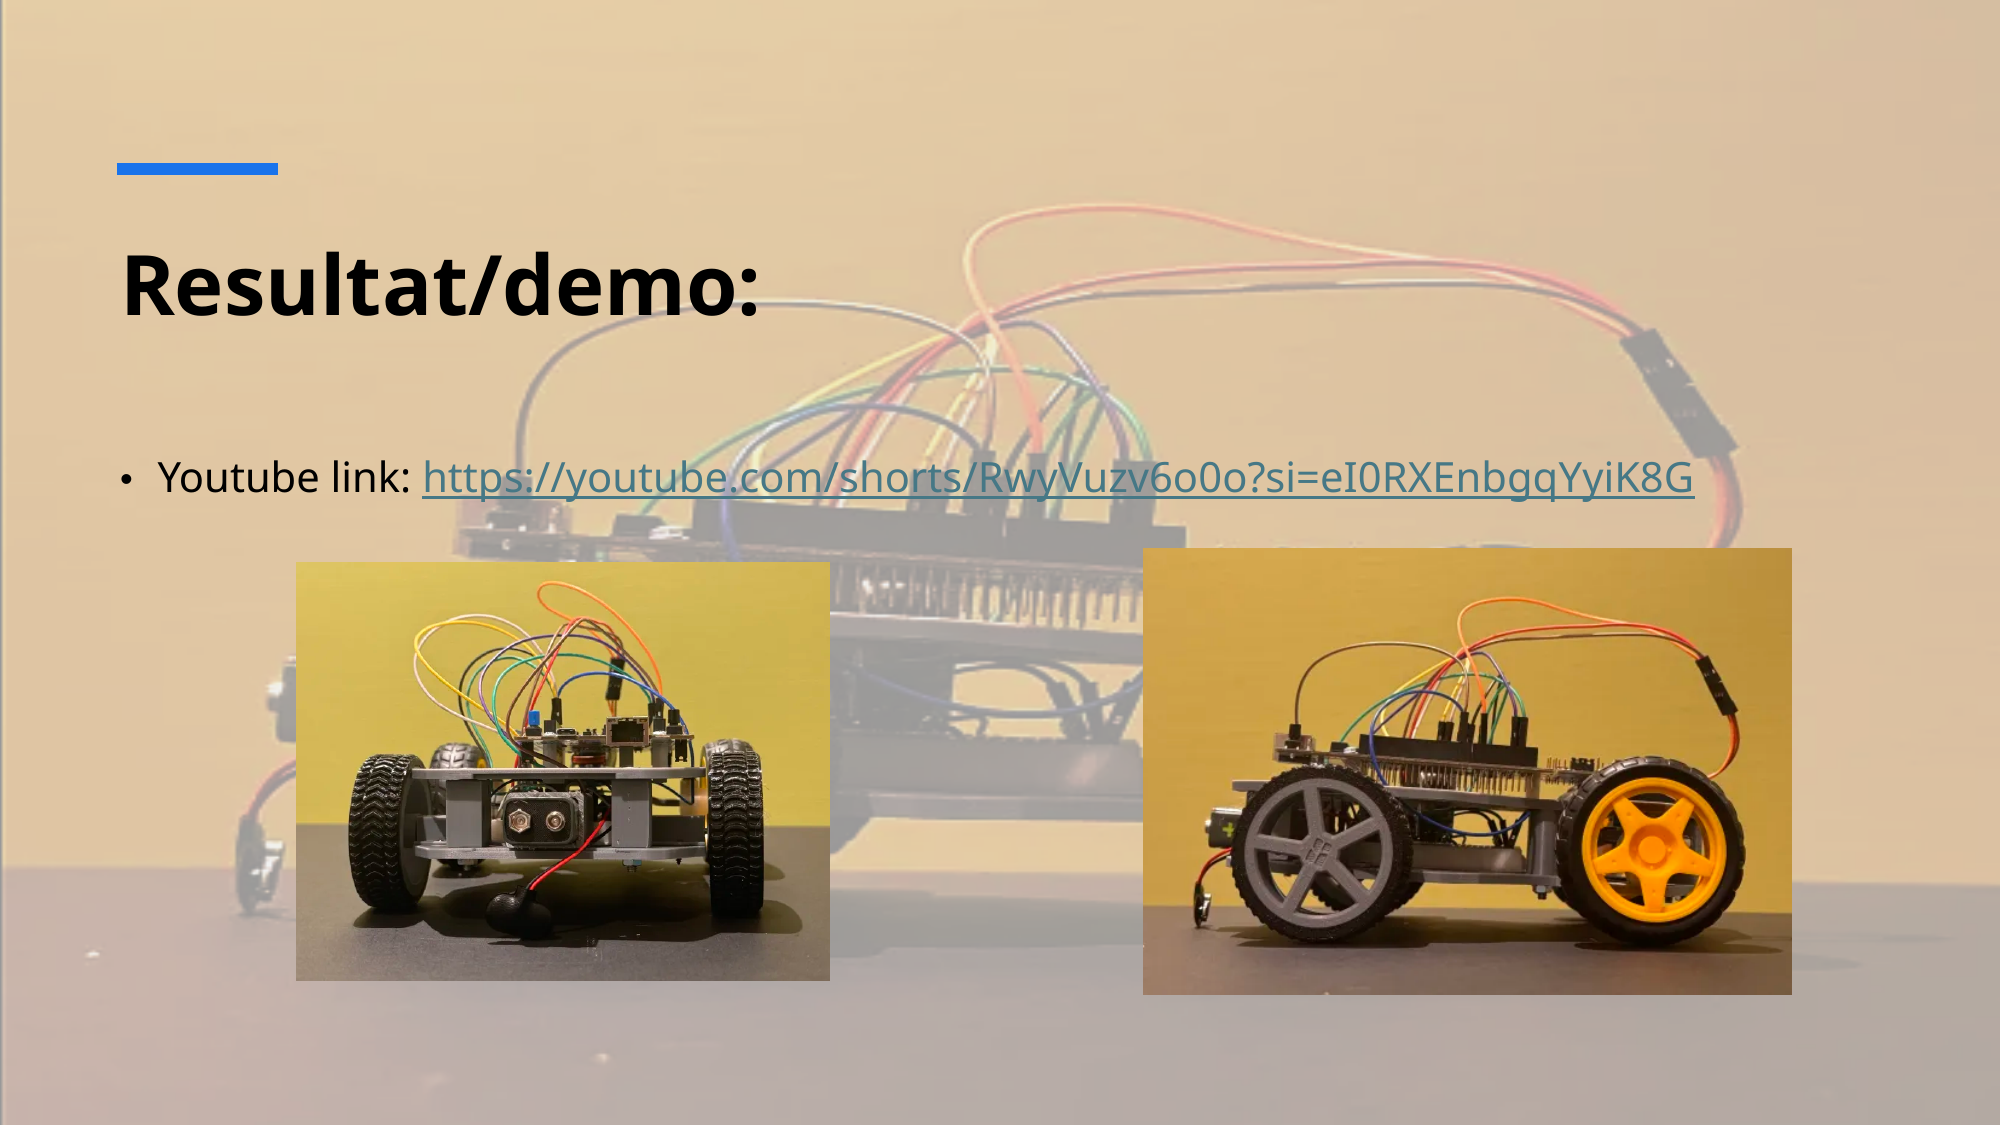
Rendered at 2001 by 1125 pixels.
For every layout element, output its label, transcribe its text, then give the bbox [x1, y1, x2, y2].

picture [296, 561, 831, 981]
picture [1142, 547, 1793, 996]
title Resultat/demo: [105, 224, 1892, 405]
list Youtube link: https://youtube.com/shorts/RwyVuzv6o0o?si=eI0RXEnbgqYyiK8G [105, 431, 1892, 1017]
